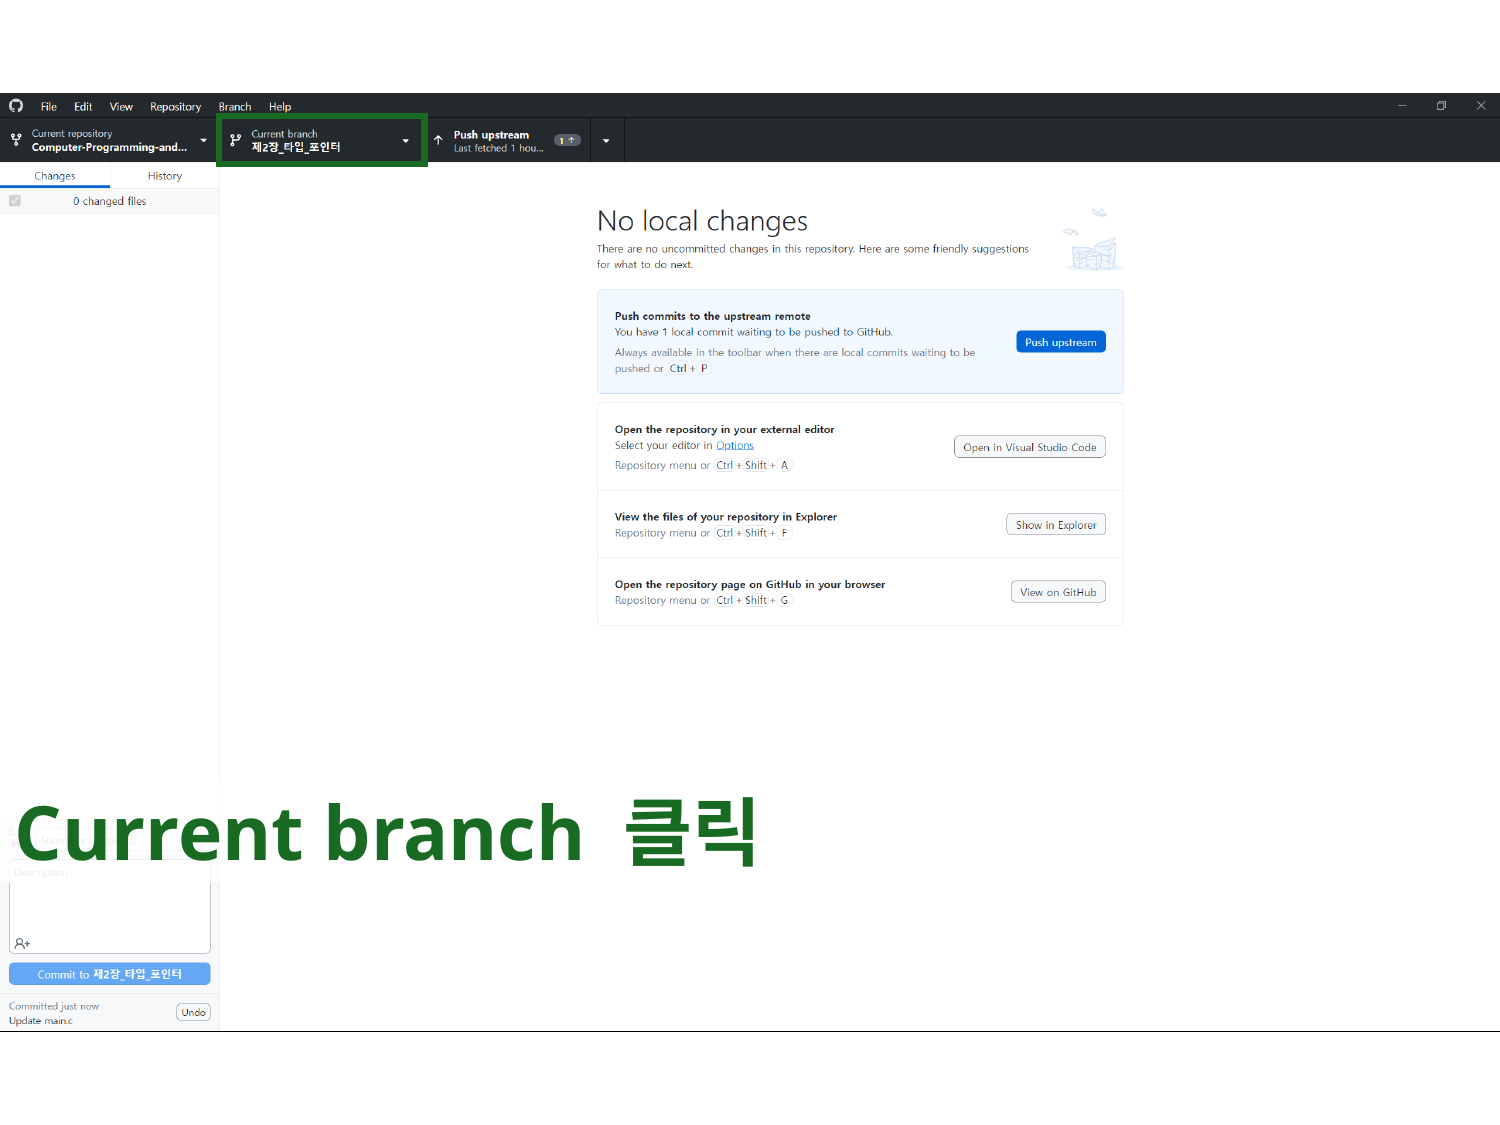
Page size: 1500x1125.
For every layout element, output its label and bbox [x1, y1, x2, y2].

picture [0, 93, 1500, 1032]
